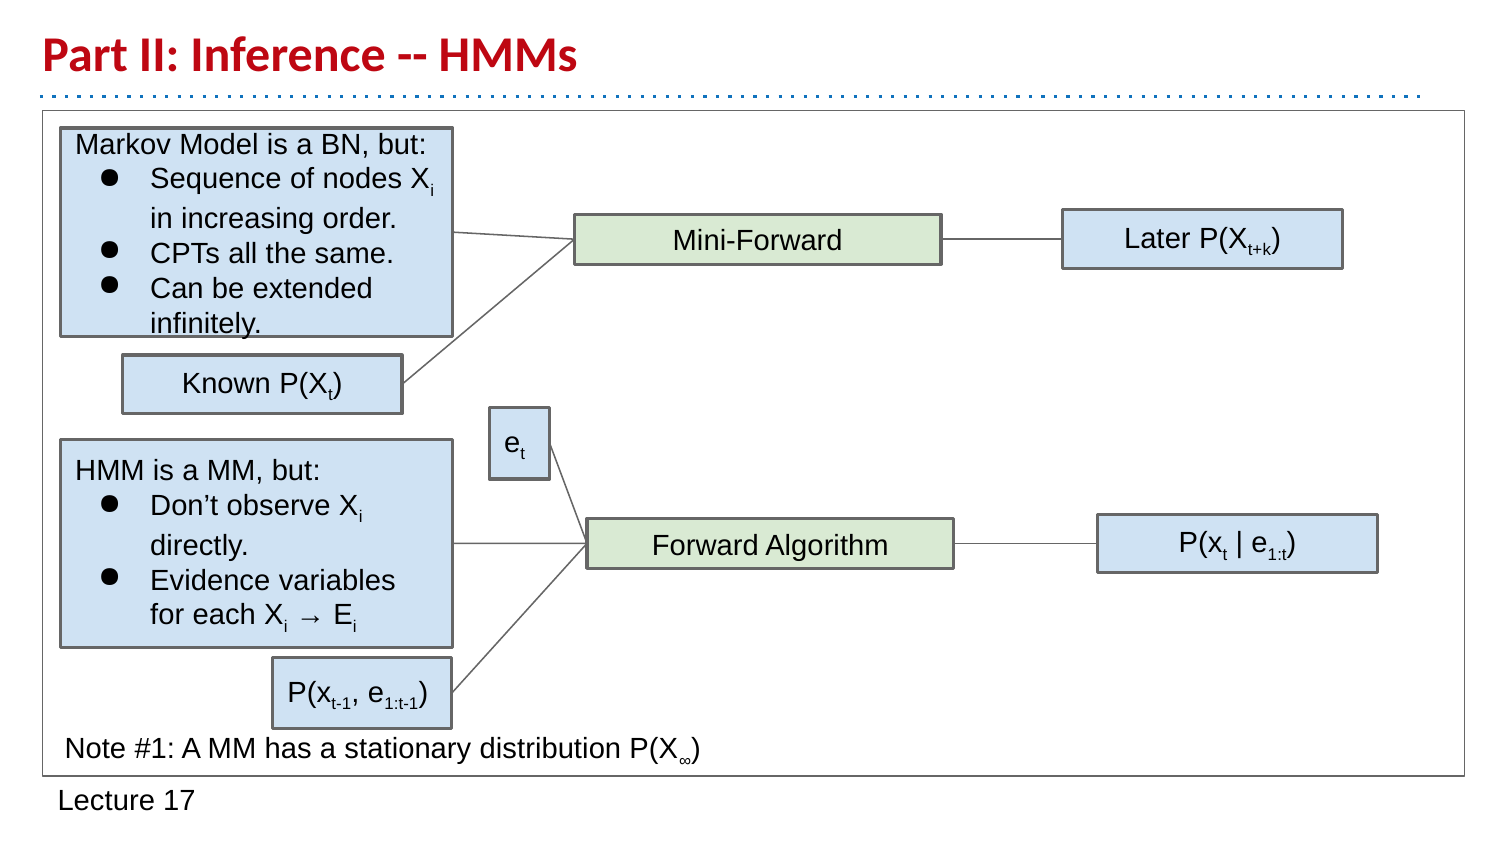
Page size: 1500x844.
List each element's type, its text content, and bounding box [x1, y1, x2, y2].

text_box Known P(Xt) [122, 355, 402, 414]
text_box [549, 443, 588, 544]
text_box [451, 543, 588, 694]
text_box Markov Model is a BN, but: Sequence of nodes Xi in increasing order. CPTs all the same. Can be extended infinitely. [60, 128, 453, 337]
text_box Lecture 17 [42, 766, 402, 844]
text_box HMM is a MM, but: Don’t observe Xi directly. Evidence variables for each Xi → Ei [60, 439, 453, 648]
text_box Forward Algorithm [592, 518, 954, 569]
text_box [452, 231, 575, 240]
text_box Mini-Forward [574, 214, 941, 265]
title Part II: Inference -- HMMs [27, 15, 1378, 97]
text_box Later P(Xt+k) [1062, 209, 1343, 269]
text_box [42, 110, 1465, 777]
text_box P(xt-1, e1:t-1) [272, 657, 452, 729]
text_box Note #1: A MM has a stationary distribution P(X∞) [49, 714, 1328, 774]
text_box et [489, 407, 550, 479]
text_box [401, 238, 575, 385]
text_box P(xt | e1:t) [1097, 514, 1378, 573]
